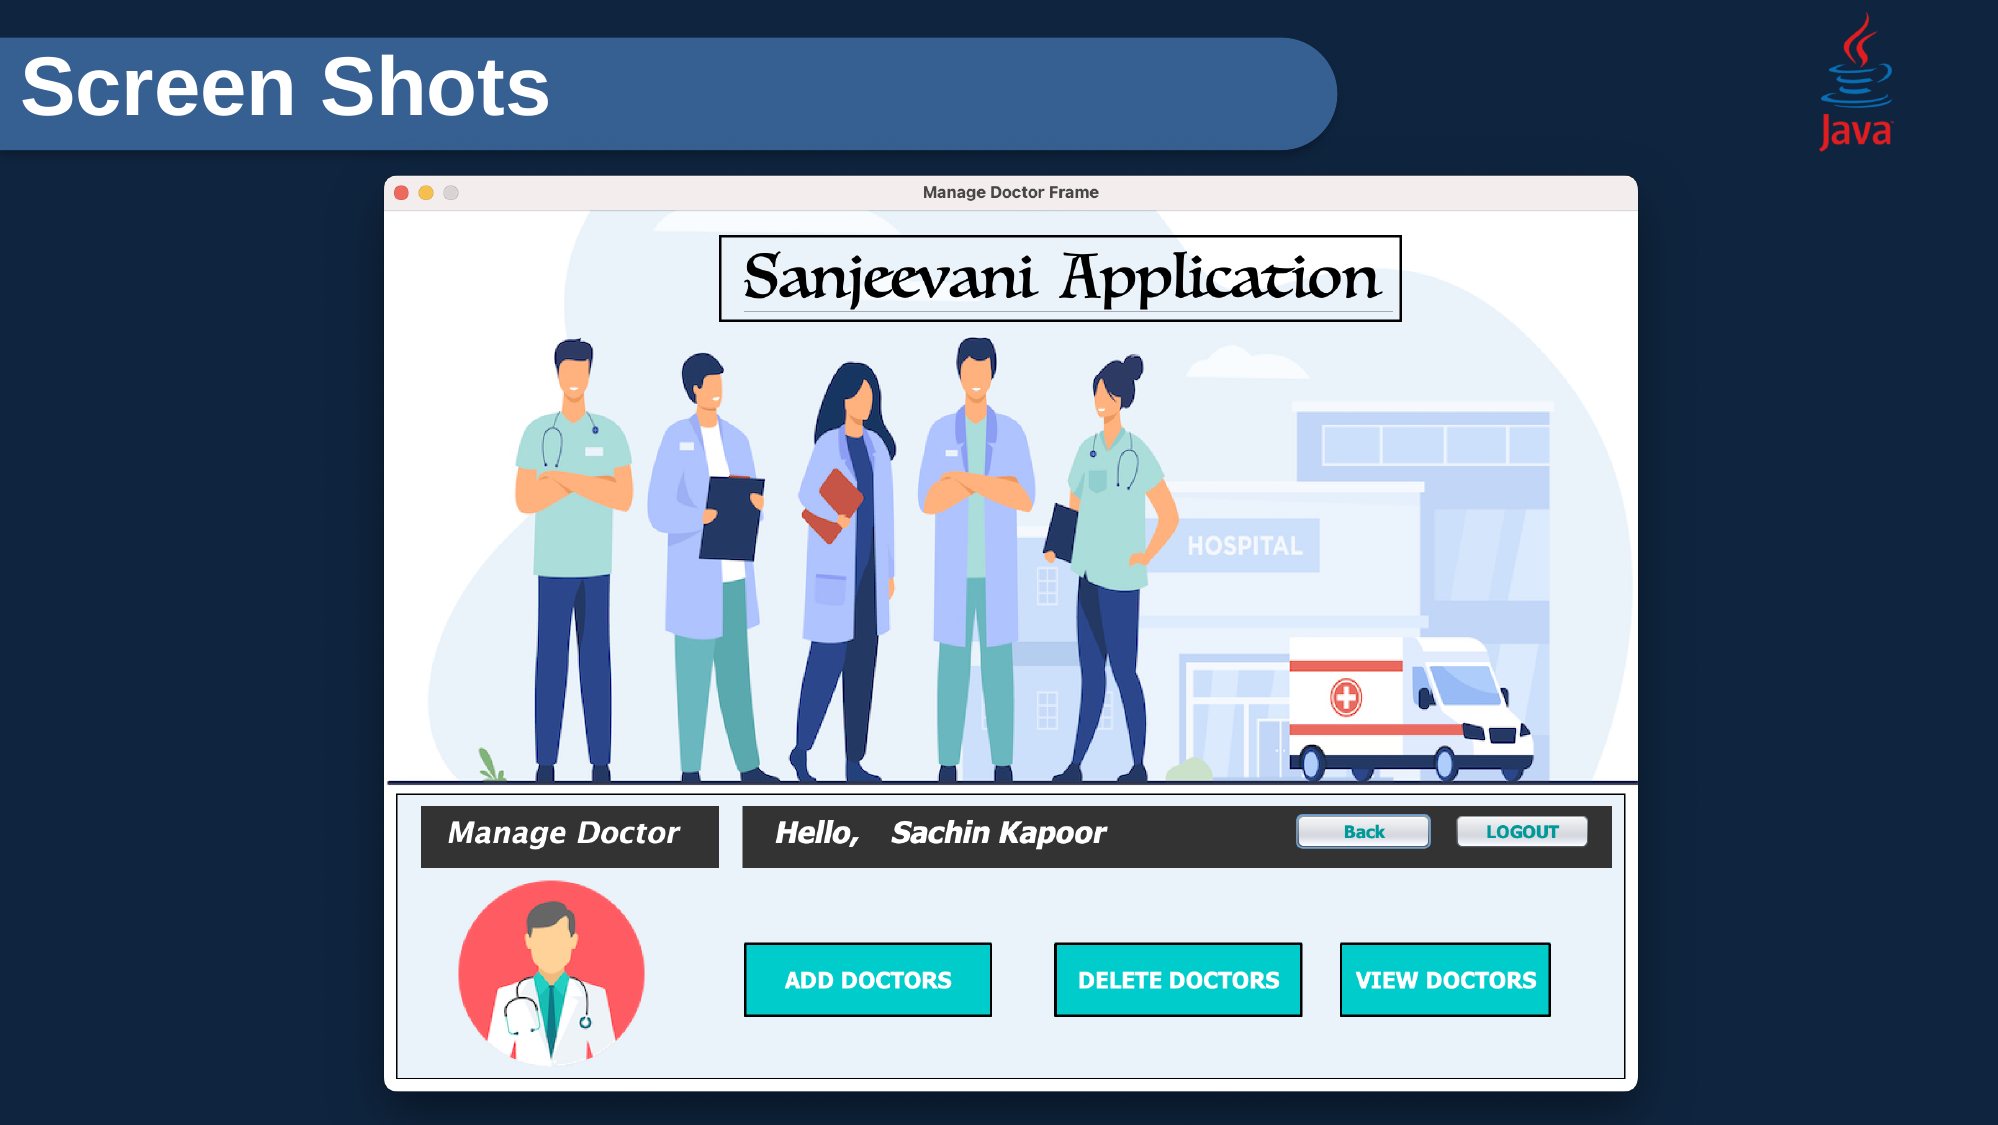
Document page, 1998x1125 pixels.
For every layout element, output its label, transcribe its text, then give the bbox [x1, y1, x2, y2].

picture [1774, 0, 1938, 164]
text_box [0, 37, 314, 151]
text_box Screen Shots [9, 22, 1774, 143]
picture [314, 128, 1707, 1125]
